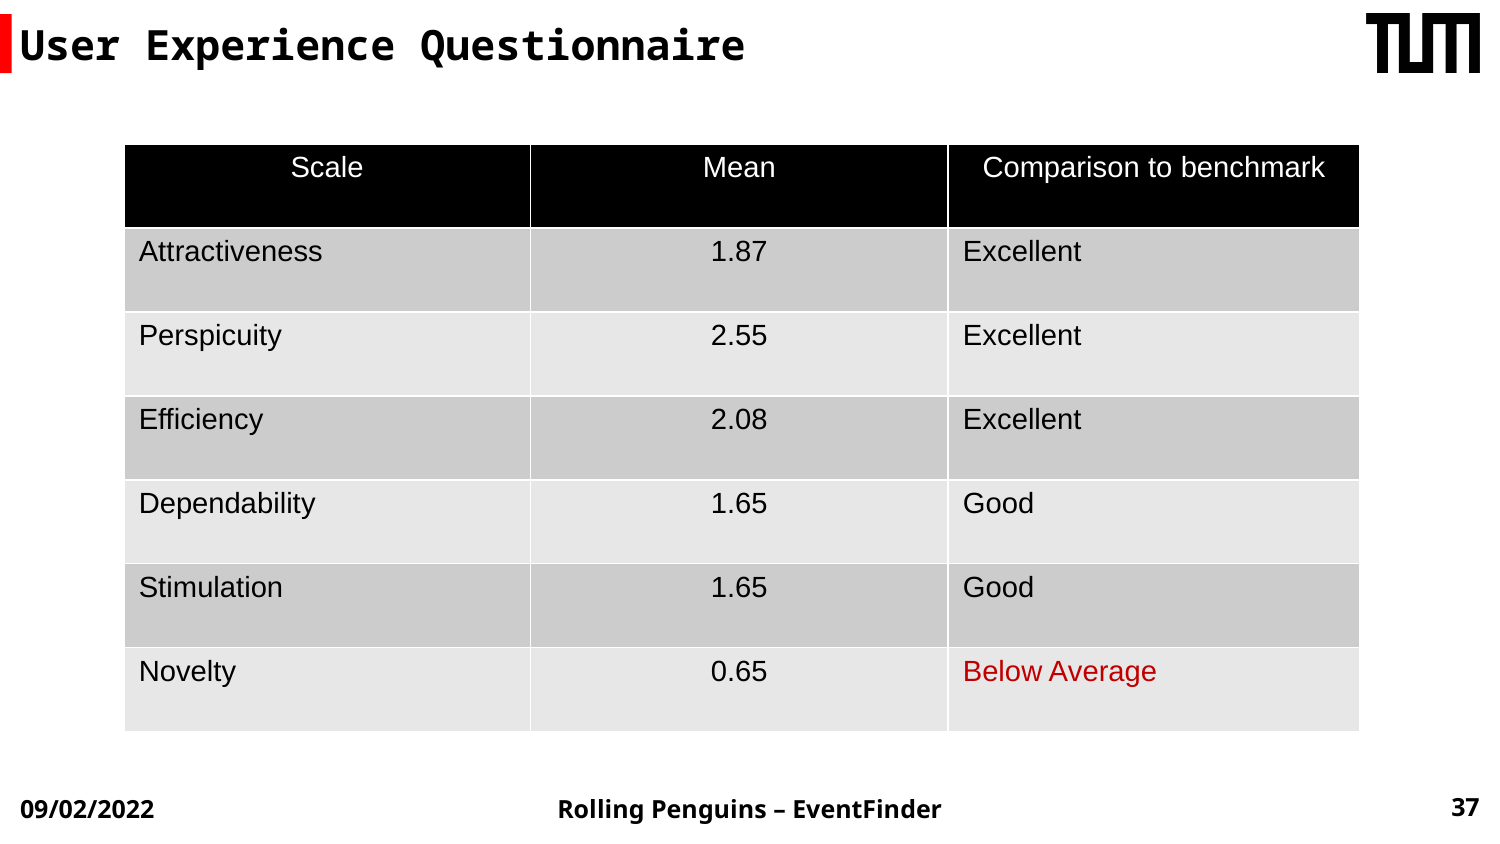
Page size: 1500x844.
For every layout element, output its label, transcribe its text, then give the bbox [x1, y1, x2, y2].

table_cell Below Average [949, 648, 1359, 731]
table_cell 0.65 [531, 648, 947, 731]
table_cell Efficiency [125, 397, 530, 479]
table_cell Good [949, 481, 1359, 563]
table_cell 2.08 [531, 397, 947, 479]
table_cell Stimulation [125, 564, 530, 647]
table_cell Excellent [949, 397, 1359, 479]
table_cell 1.87 [531, 229, 947, 311]
title User Experience Questionnaire [20, 13, 1322, 73]
table_cell Novelty [125, 648, 530, 731]
table_cell Attractiveness [125, 229, 530, 311]
table_cell Excellent [949, 313, 1359, 395]
table_header Comparison to benchmark [949, 145, 1359, 227]
table_cell 1.65 [531, 481, 947, 563]
table_cell 2.55 [531, 313, 947, 395]
table_header Scale [125, 145, 530, 227]
table_cell Excellent [949, 229, 1359, 311]
picture [1366, 13, 1480, 73]
table_cell Good [949, 564, 1359, 647]
table_cell Perspicuity [125, 313, 530, 395]
table_cell Dependability [125, 481, 530, 563]
table_cell 1.65 [531, 564, 947, 647]
table_header Mean [531, 145, 947, 227]
slide_number 37 [1389, 787, 1480, 830]
